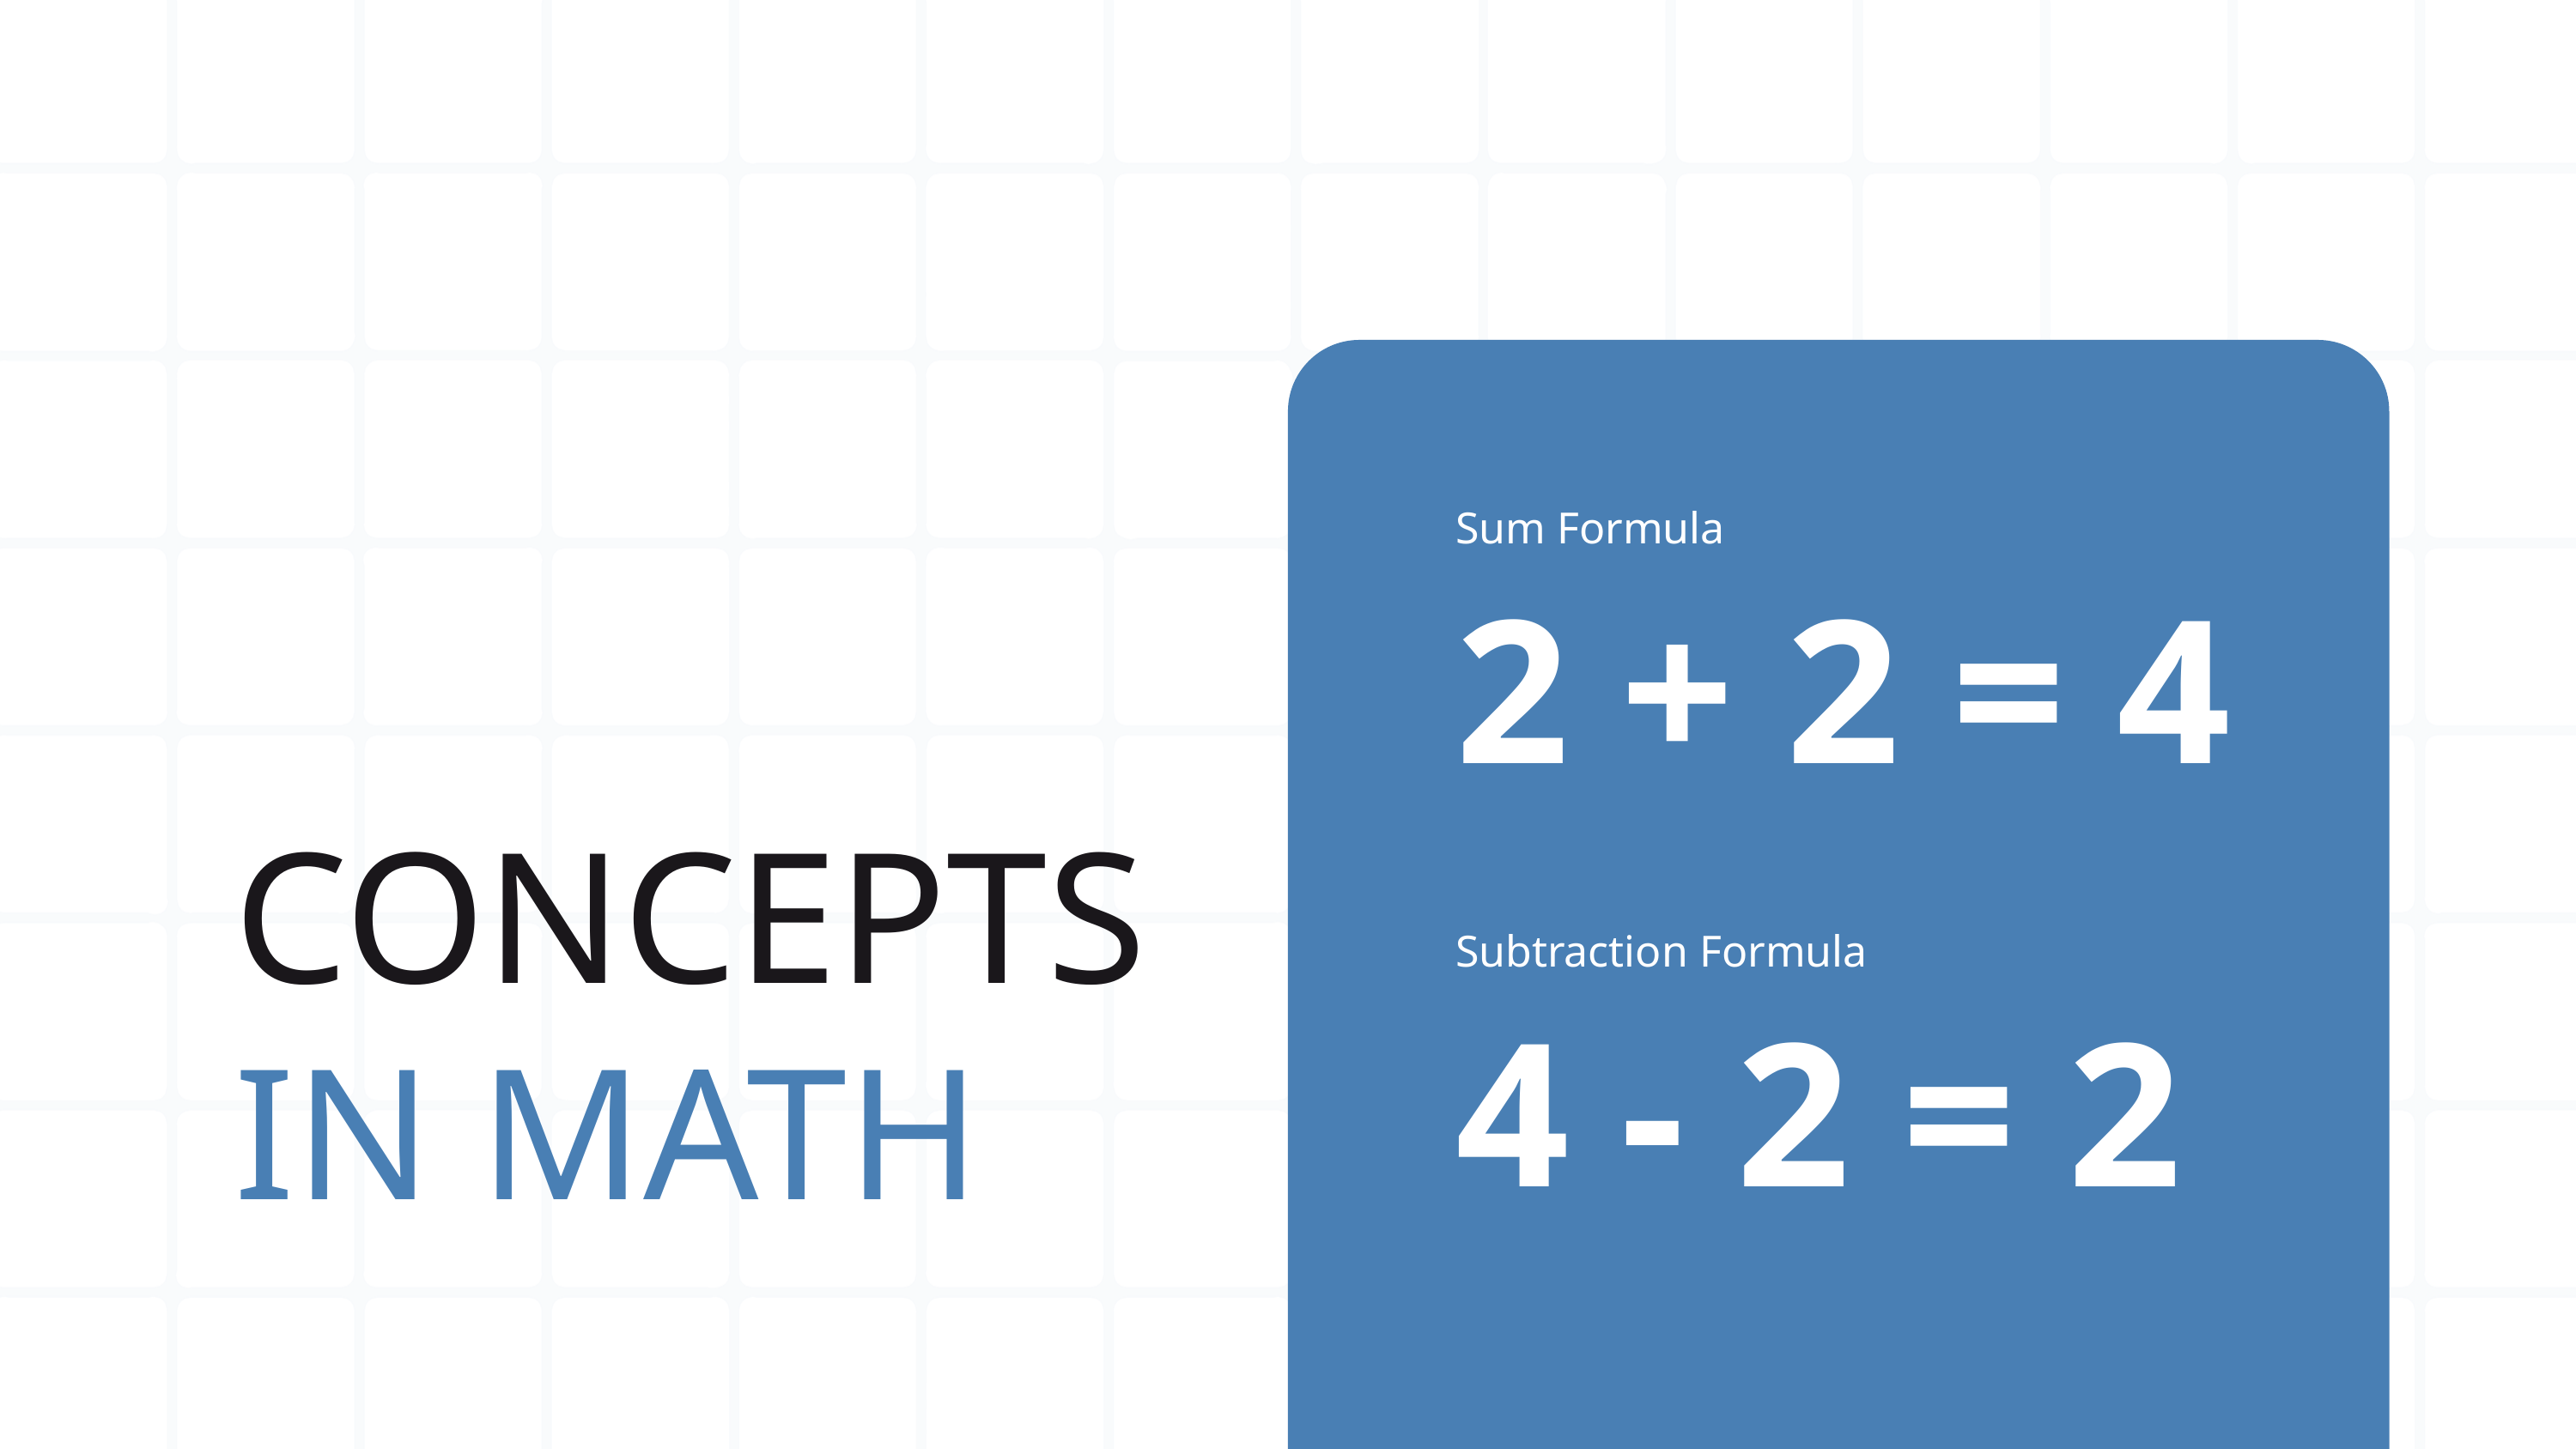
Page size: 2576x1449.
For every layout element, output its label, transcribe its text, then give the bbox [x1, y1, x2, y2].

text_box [1287, 339, 2390, 1449]
text_box CONCEPTS [234, 767, 1253, 983]
text_box [0, 0, 2576, 1449]
text_box IN MATH [234, 983, 1253, 1236]
